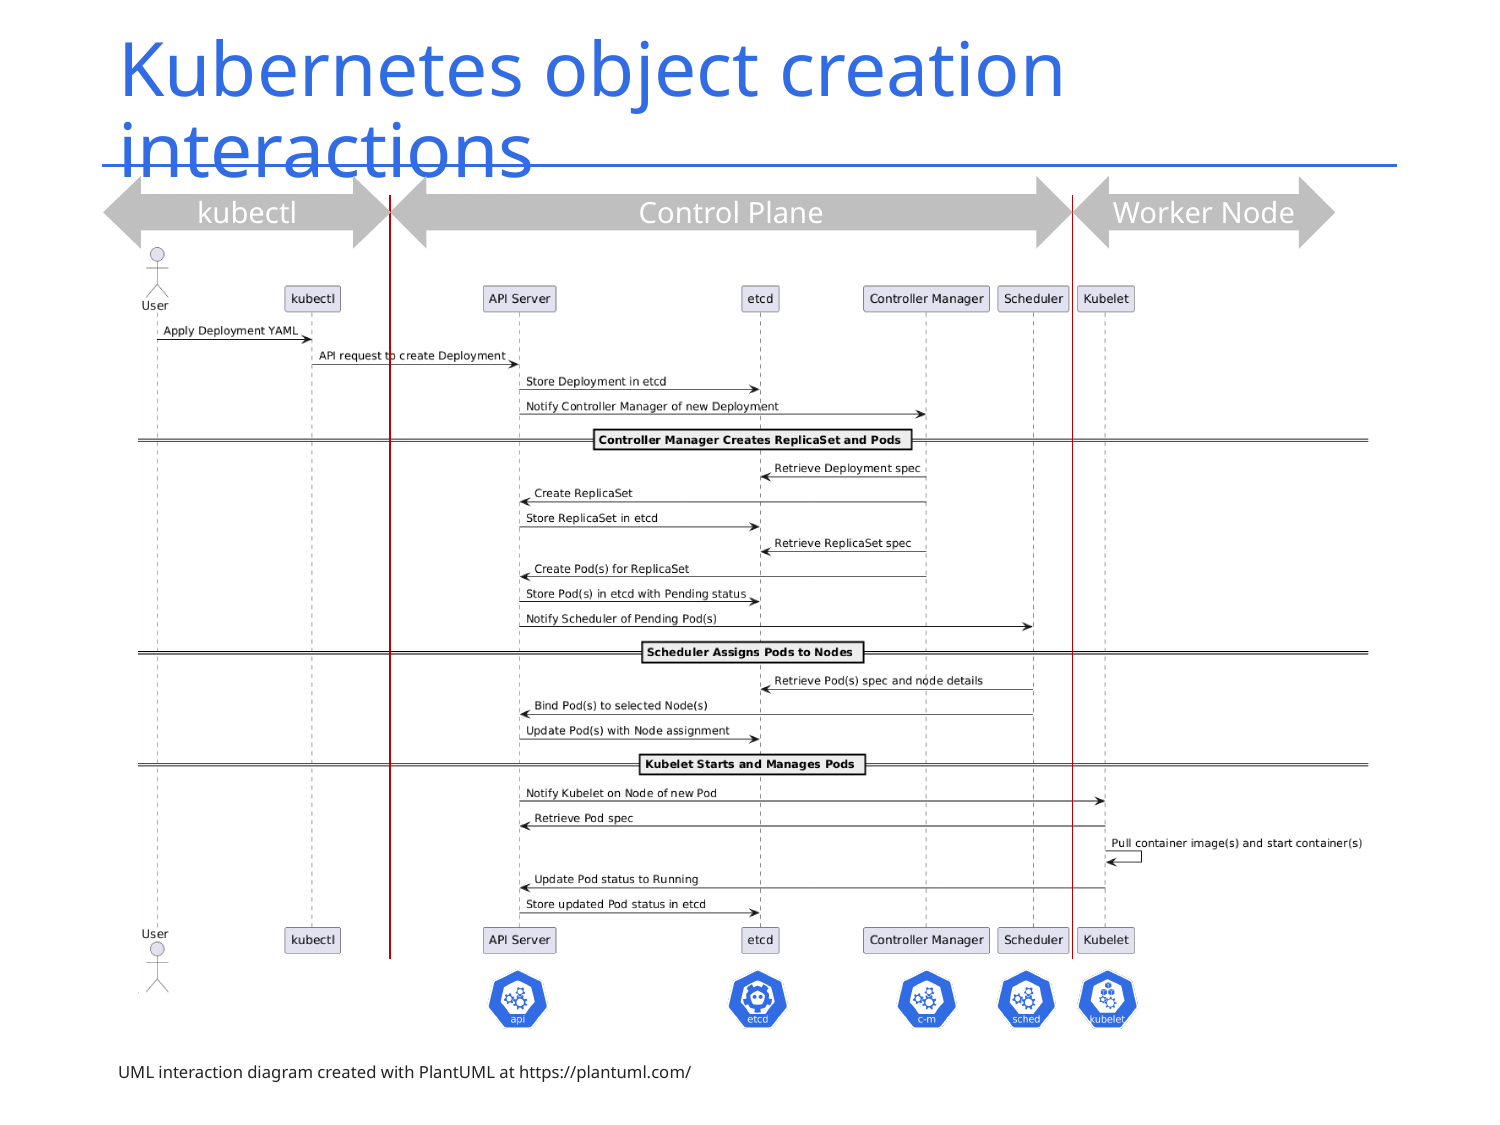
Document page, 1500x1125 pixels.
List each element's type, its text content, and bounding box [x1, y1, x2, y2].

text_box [102, 175, 1370, 1029]
text_box UML interaction diagram created with PlantUML at https://plantuml.com/ [103, 1056, 1391, 1090]
title Kubernetes object creation interactions [103, 59, 1397, 166]
